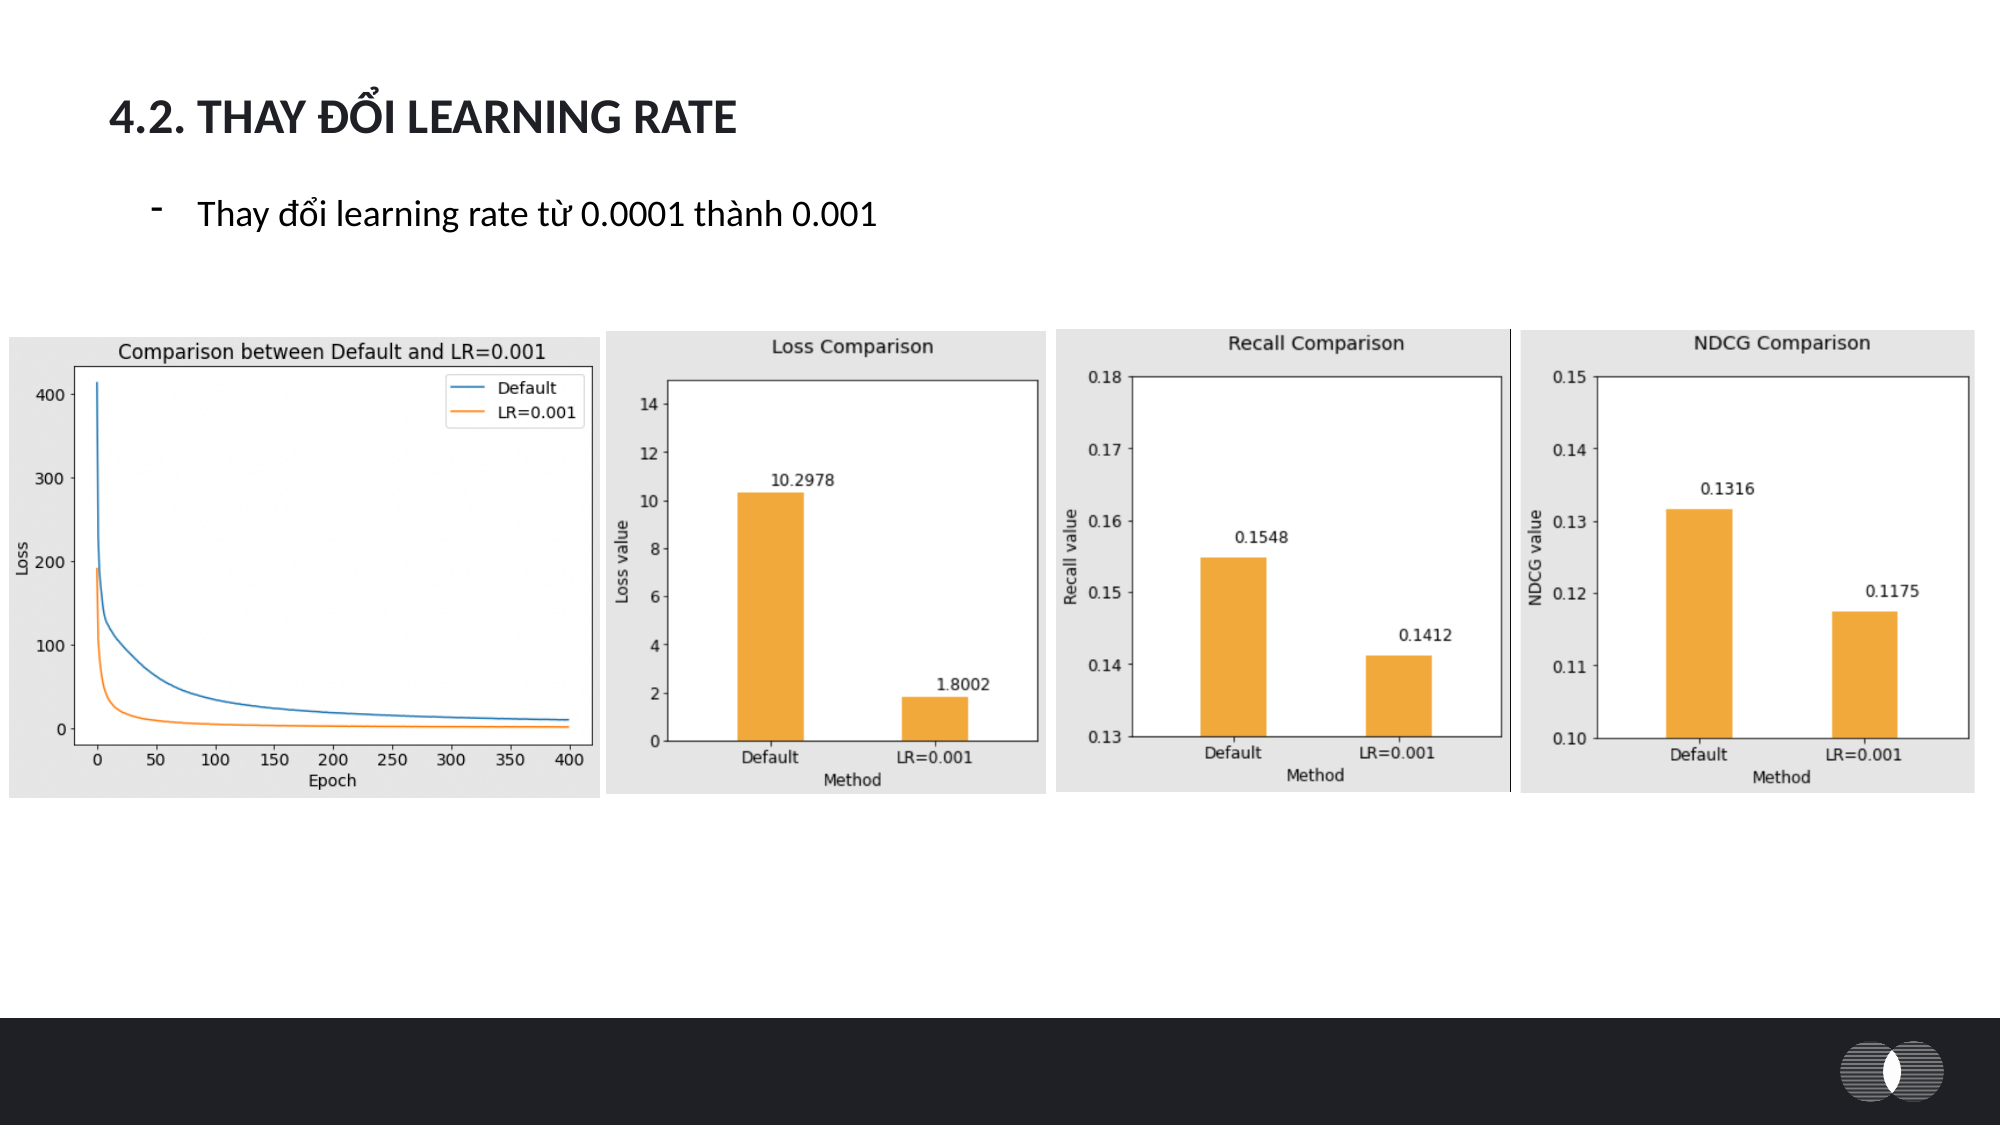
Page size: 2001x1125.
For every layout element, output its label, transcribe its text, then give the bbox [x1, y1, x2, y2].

text_box [0, 1018, 2000, 1125]
picture [1840, 1041, 1944, 1102]
picture [606, 331, 1046, 794]
picture [1520, 330, 1975, 793]
text_box 4.2. THAY ĐỔI LEARNING RATE [94, 76, 1186, 152]
picture [1056, 329, 1511, 792]
text_box Thay đổi learning rate từ 0.0001 thành 0.001 [135, 181, 1258, 242]
picture [9, 337, 600, 798]
